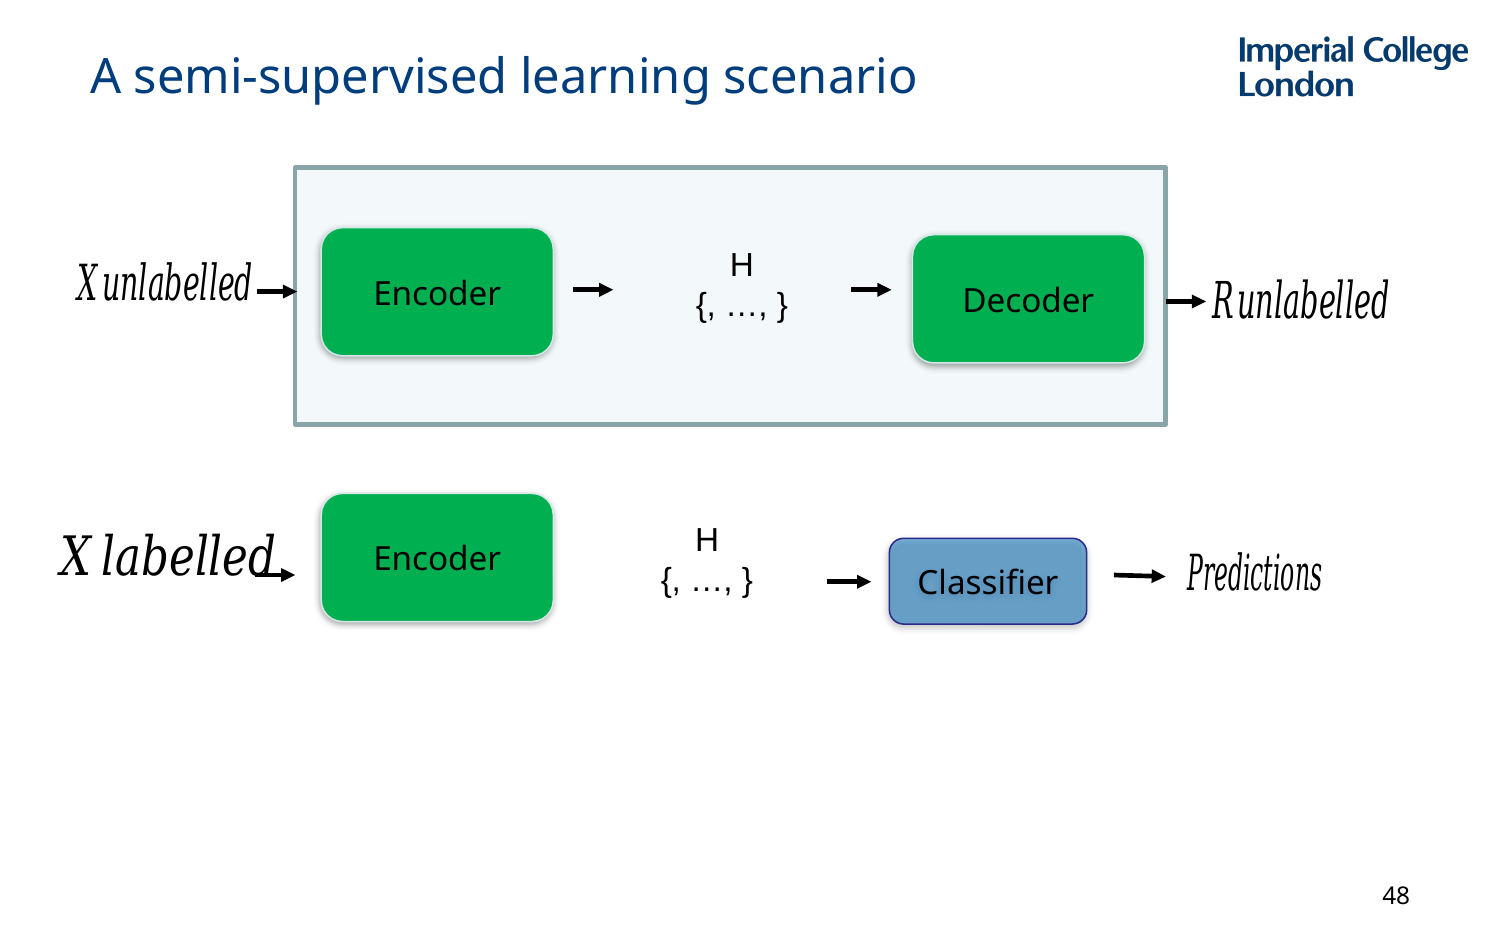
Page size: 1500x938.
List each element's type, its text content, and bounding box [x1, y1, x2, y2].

text_box Encoder [320, 226, 555, 357]
text_box Classifier [888, 537, 1088, 625]
text_box [293, 165, 1168, 427]
slide_number 48 [1074, 872, 1426, 920]
text_box Decoder [911, 233, 1146, 364]
text_box Encoder [320, 492, 555, 623]
title A semi-supervised learning scenario [75, 0, 1425, 153]
picture [1425, 18, 1486, 114]
